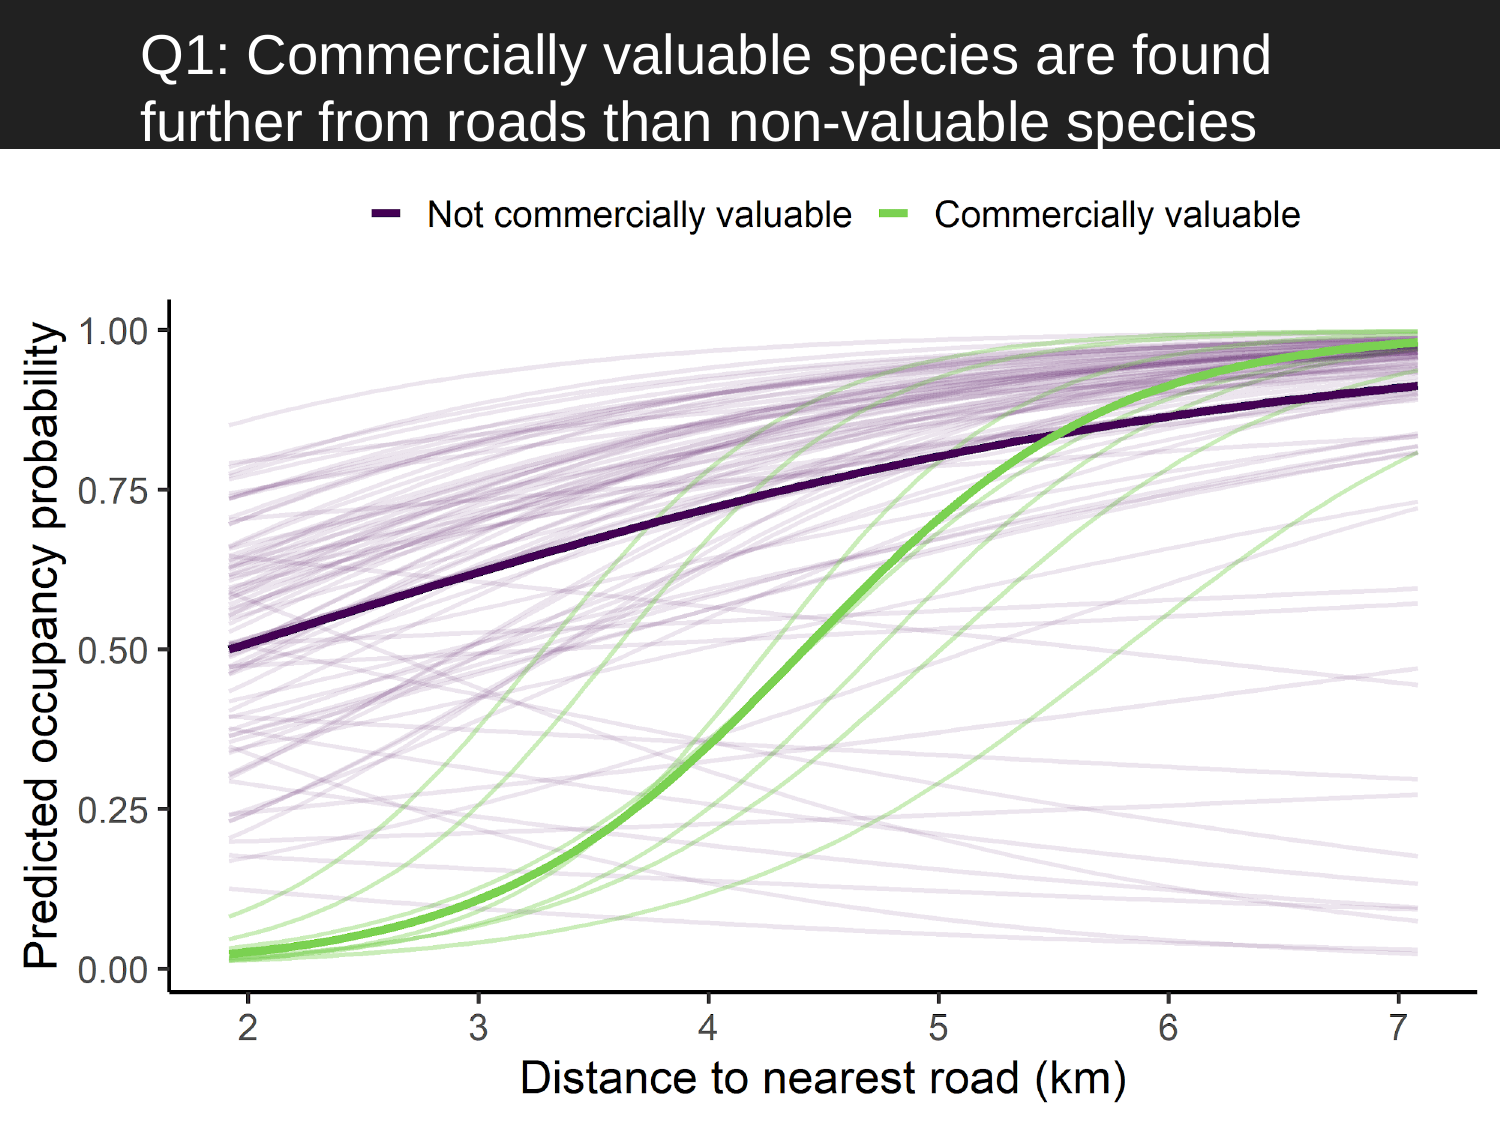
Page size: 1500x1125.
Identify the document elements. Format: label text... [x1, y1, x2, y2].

picture [0, 149, 1500, 1125]
title Q1: Commercially valuable species are found further from roads than non-valuable species [125, 0, 1375, 148]
